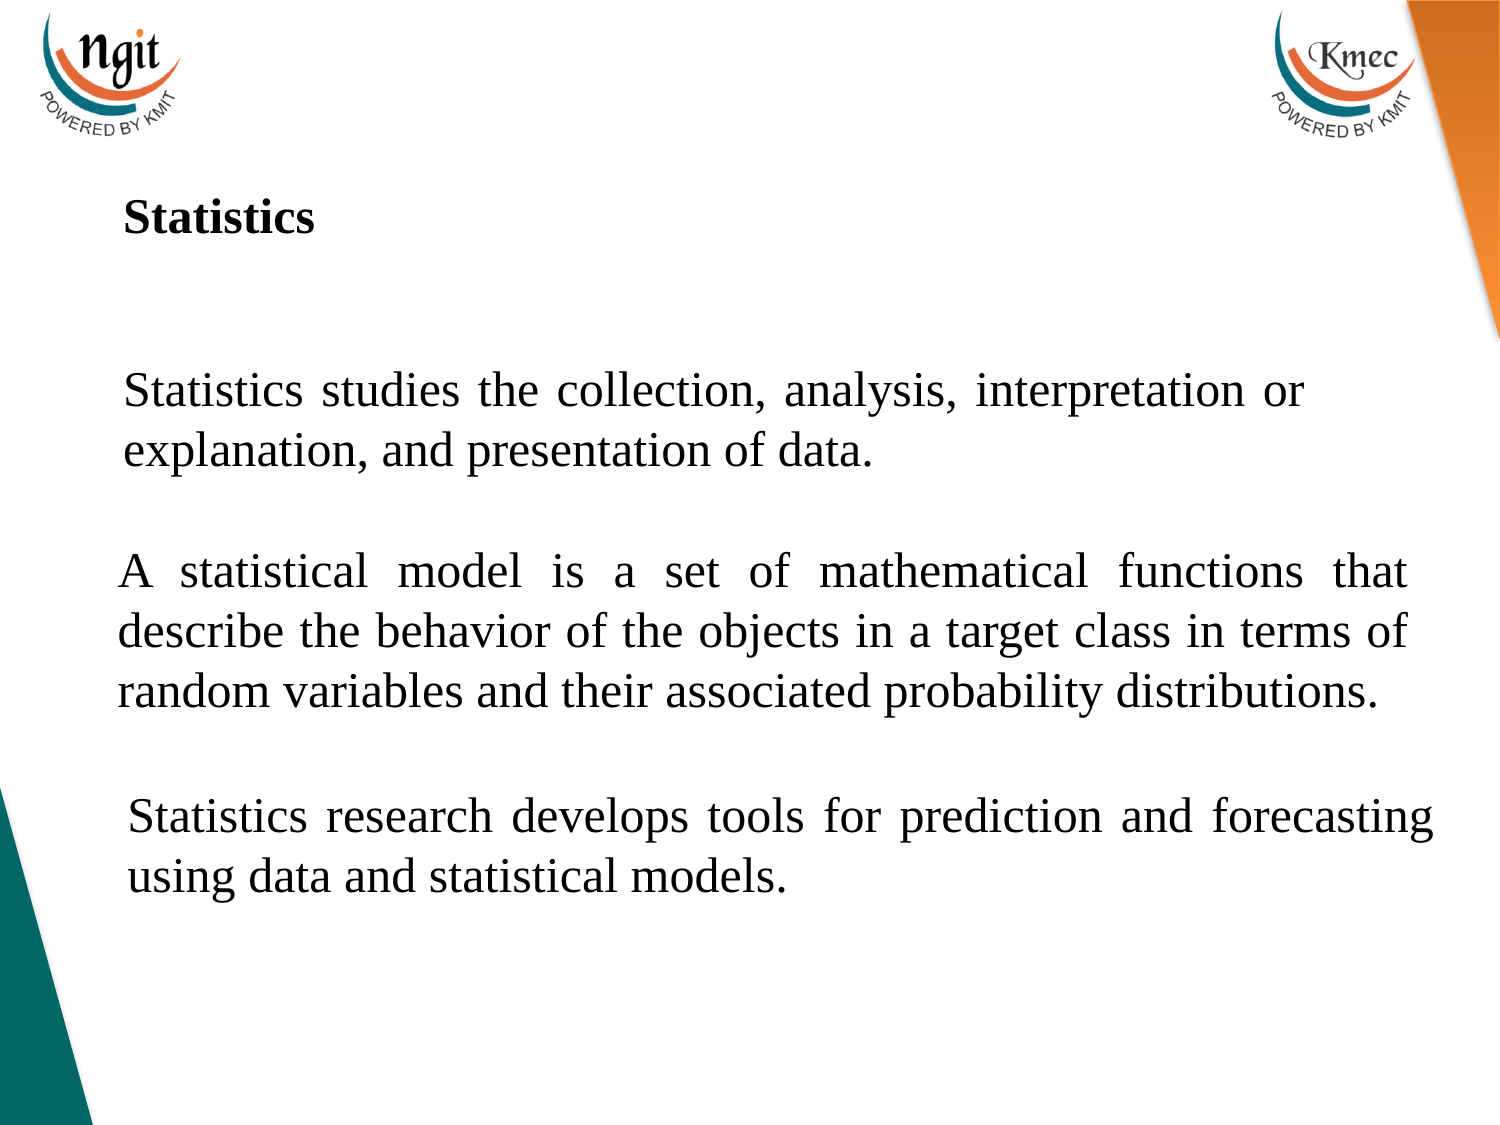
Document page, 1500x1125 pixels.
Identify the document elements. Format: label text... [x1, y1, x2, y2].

picture [1175, 0, 1500, 187]
text_box A statistical model is a set of mathematical functions that describe the behavior of the objects in a target class in terms of random variables and their associated probability distributions. [102, 530, 1425, 726]
text_box Statistics research develops tools for prediction and forecasting using data and statistical models. [112, 774, 1450, 910]
text_box Statistics [108, 175, 882, 251]
text_box Statistics studies the collection, analysis, interpretation or explanation, and presentation of data. [108, 348, 1321, 484]
picture [0, 0, 254, 175]
